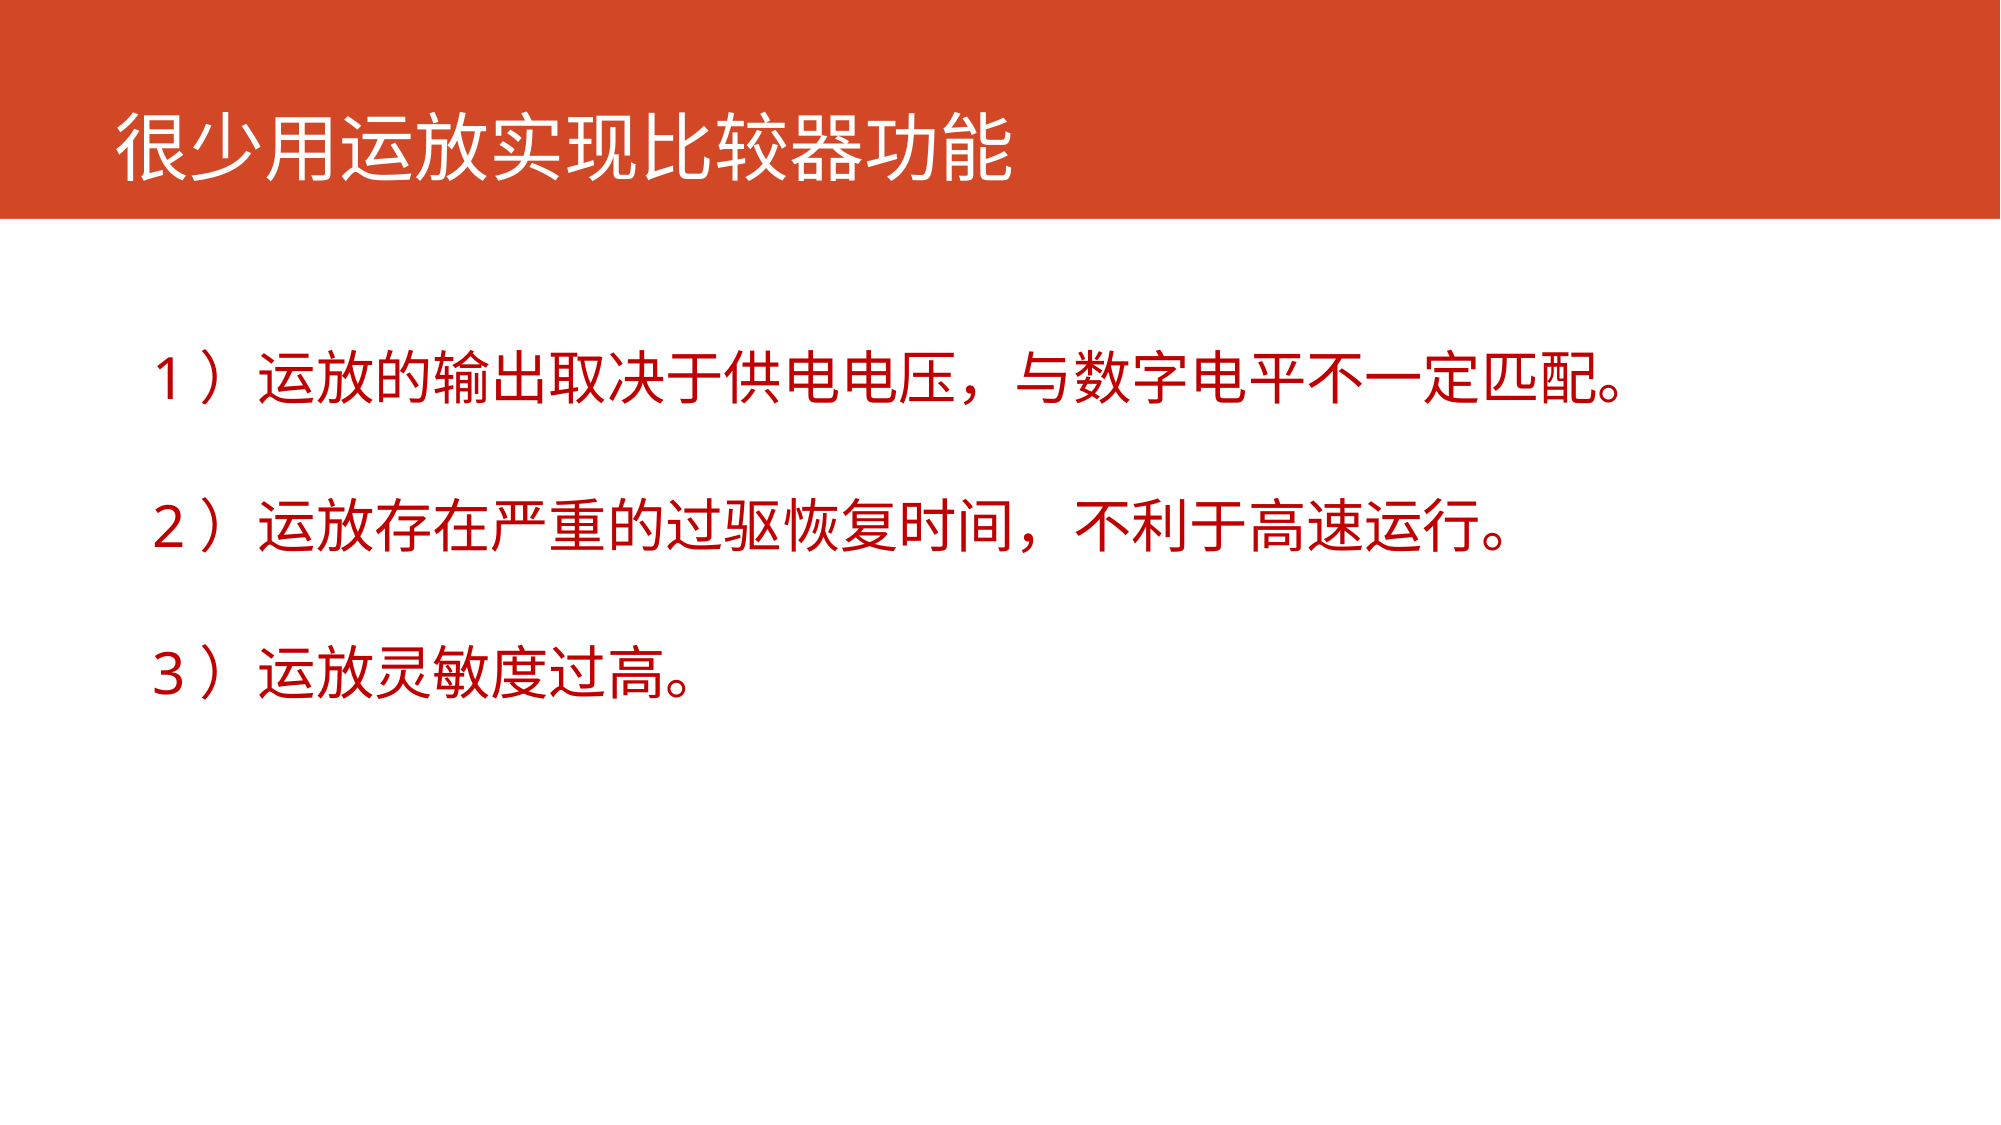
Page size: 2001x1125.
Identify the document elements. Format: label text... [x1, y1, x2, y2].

title 很少用运放实现比较器功能 [99, 0, 1863, 199]
list 1）运放的输出取决于供电电压，与数字电平不一定匹配。 2）运放存在严重的过驱恢复时间，不利于高速运行。 3）运放灵敏度过高。 [137, 299, 1652, 1014]
